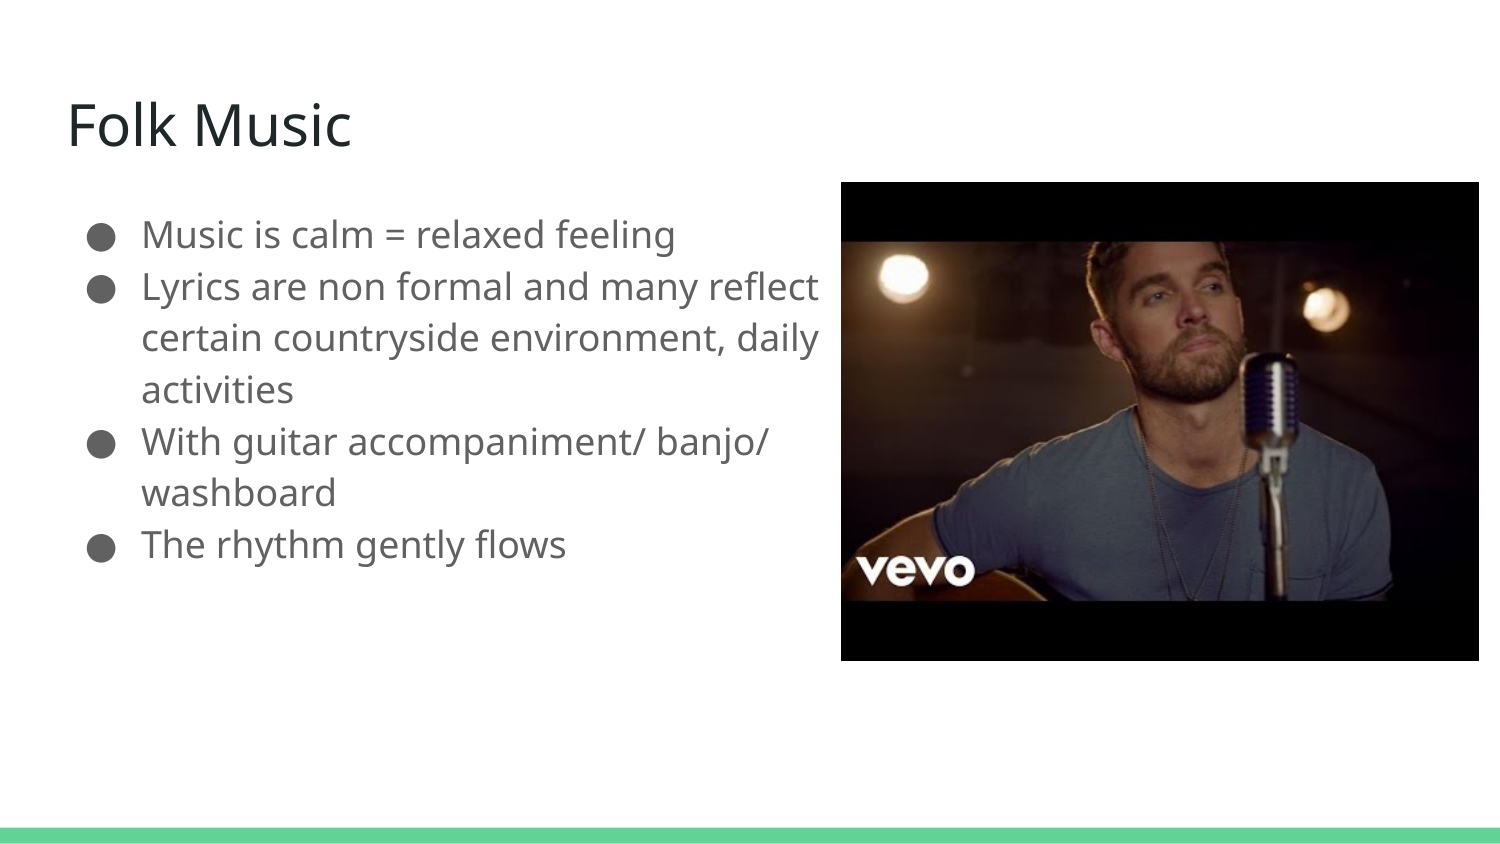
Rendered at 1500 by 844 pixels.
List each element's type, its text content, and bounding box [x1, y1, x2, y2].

title Folk Music [51, 72, 1449, 167]
list Music is calm = relaxed feeling Lyrics are non formal and many reflect certain countryside environment, daily activities With guitar accompaniment/ banjo/ washboard The rhythm gently flows [51, 189, 857, 738]
picture [841, 182, 1480, 662]
